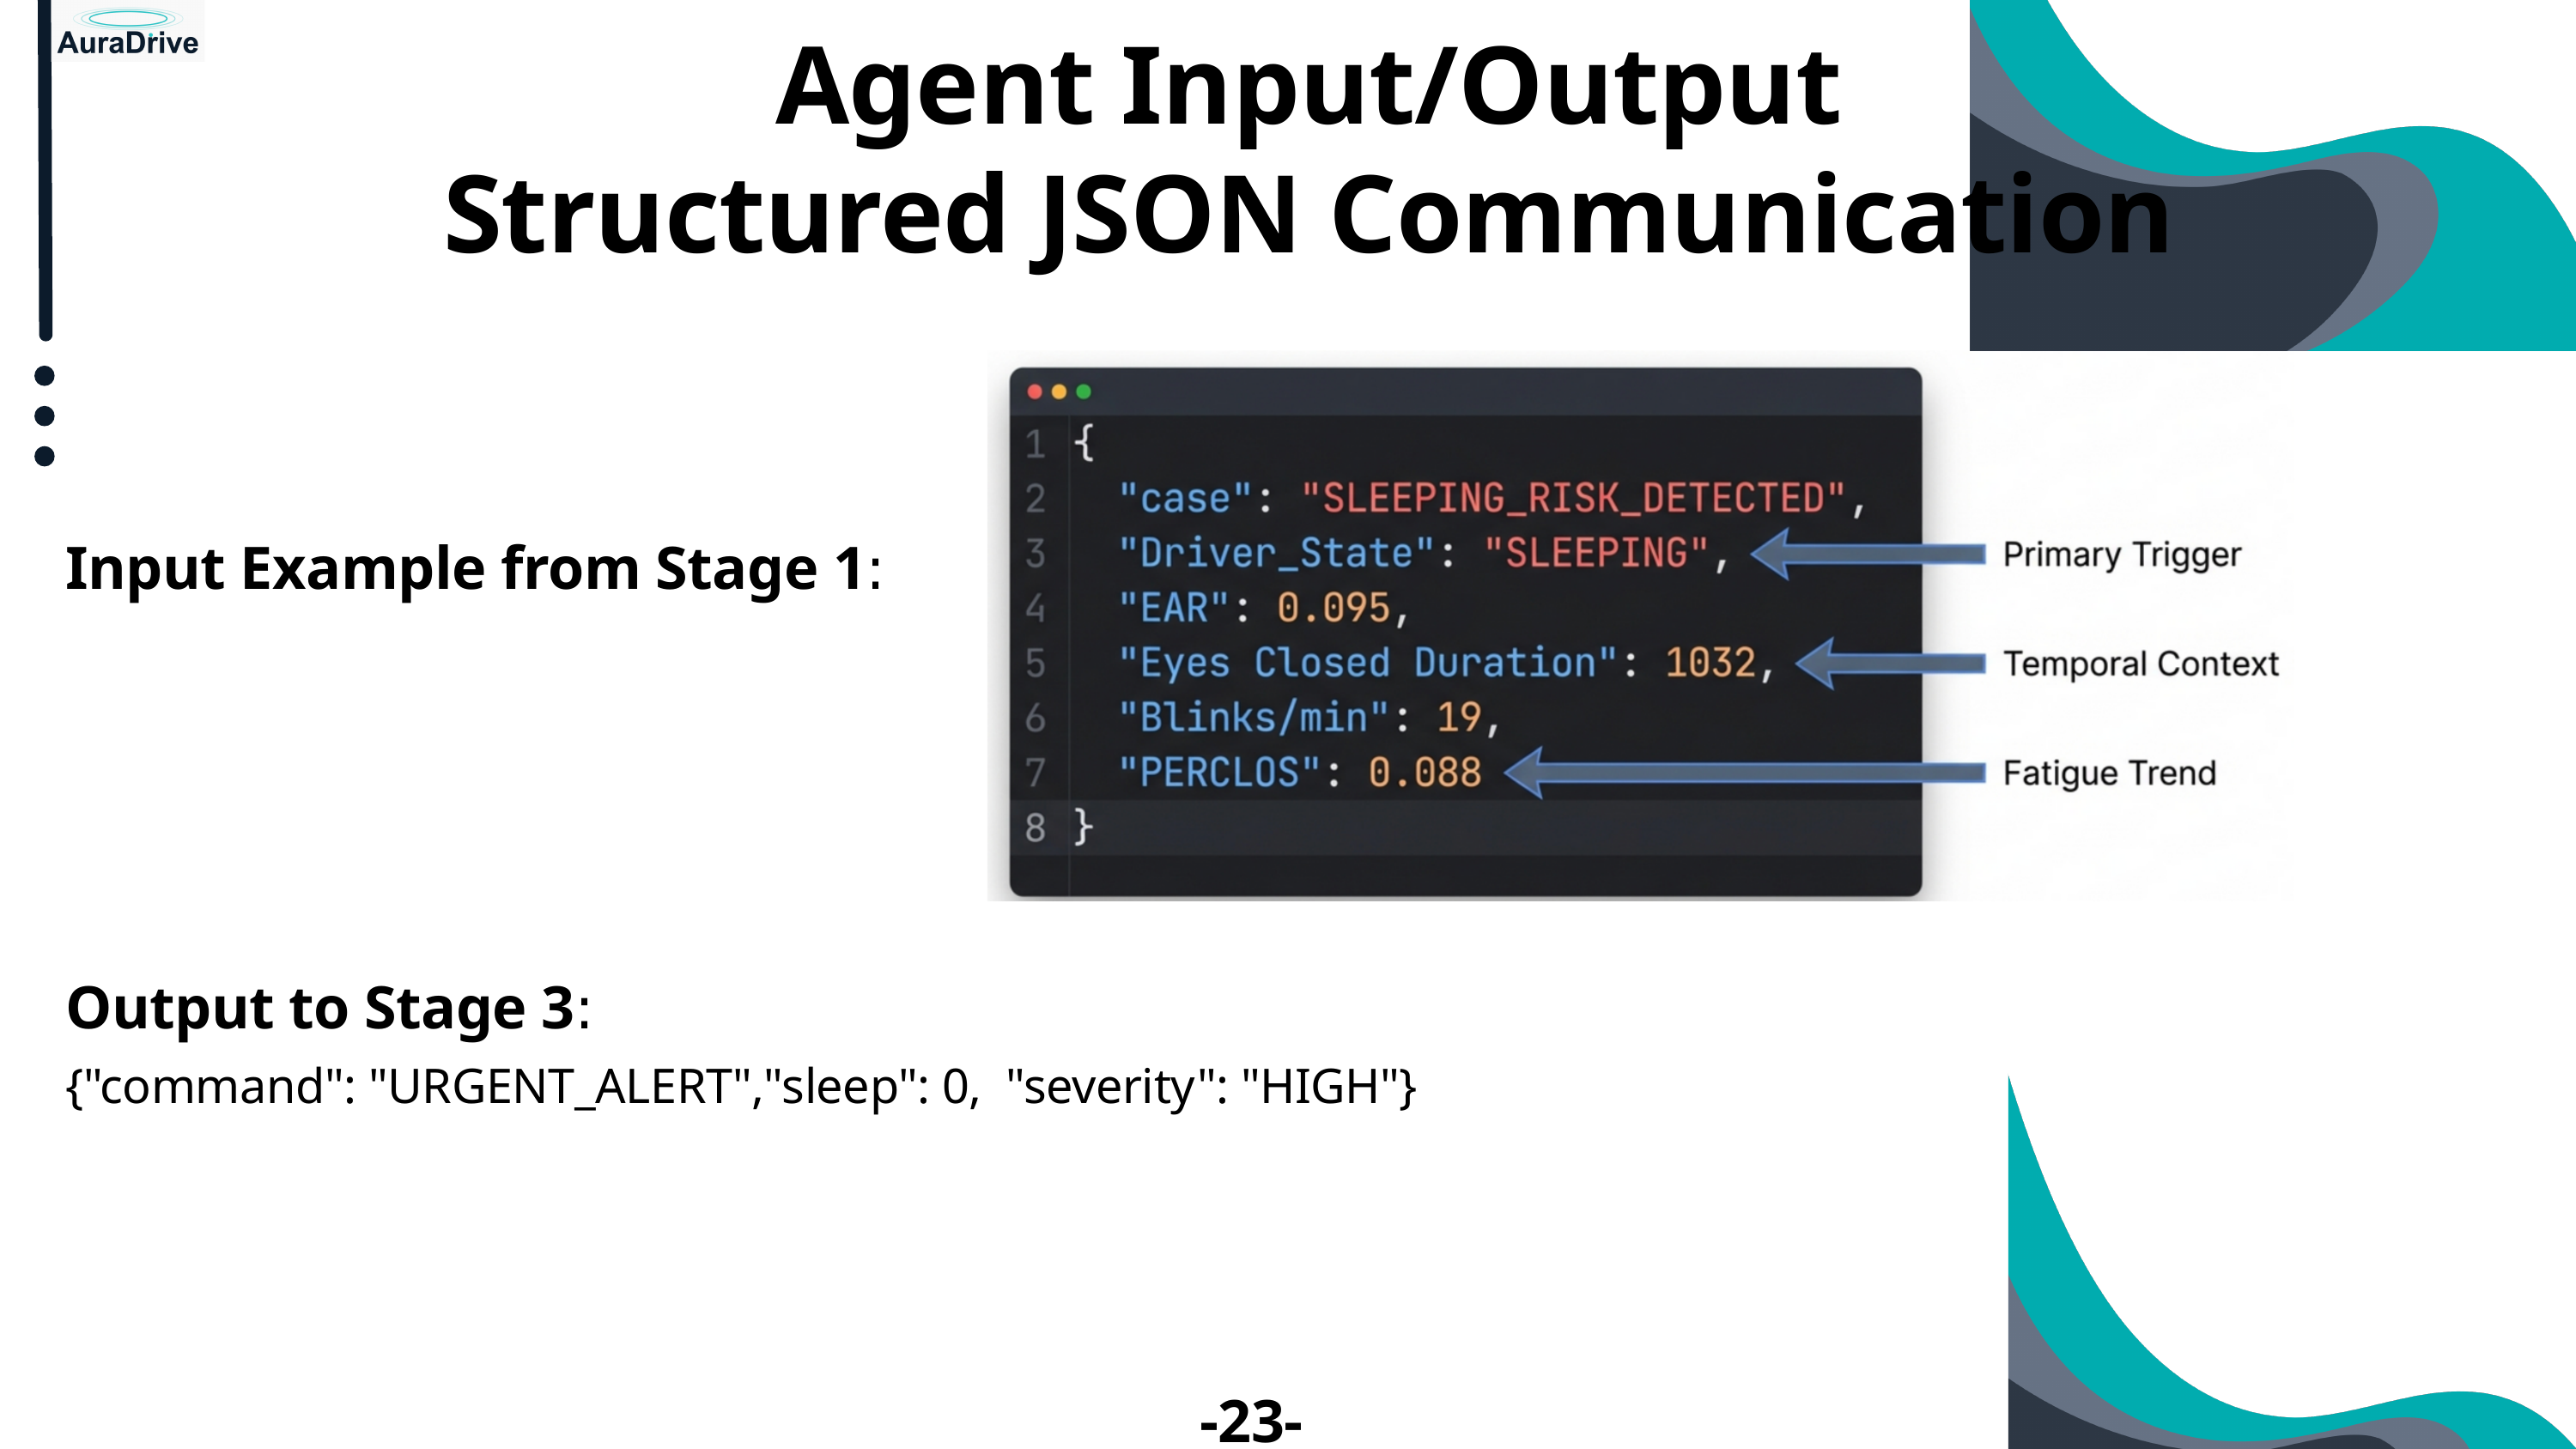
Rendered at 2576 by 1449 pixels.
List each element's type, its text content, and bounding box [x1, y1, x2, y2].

text_box [51, 0, 205, 62]
text_box -23- [1188, 1366, 1315, 1449]
text_box [2008, 1073, 2576, 1449]
text_box Agent Input/Output Structured JSON Communication [323, 16, 2294, 275]
text_box [987, 350, 2294, 901]
text_box [1970, 0, 2576, 351]
text_box :Input Example from Stage 1 :Output to Stage 3 {"command": "URGENT_ALERT","sleep": 0, "severity": "HIGH"} [65, 337, 2551, 1387]
